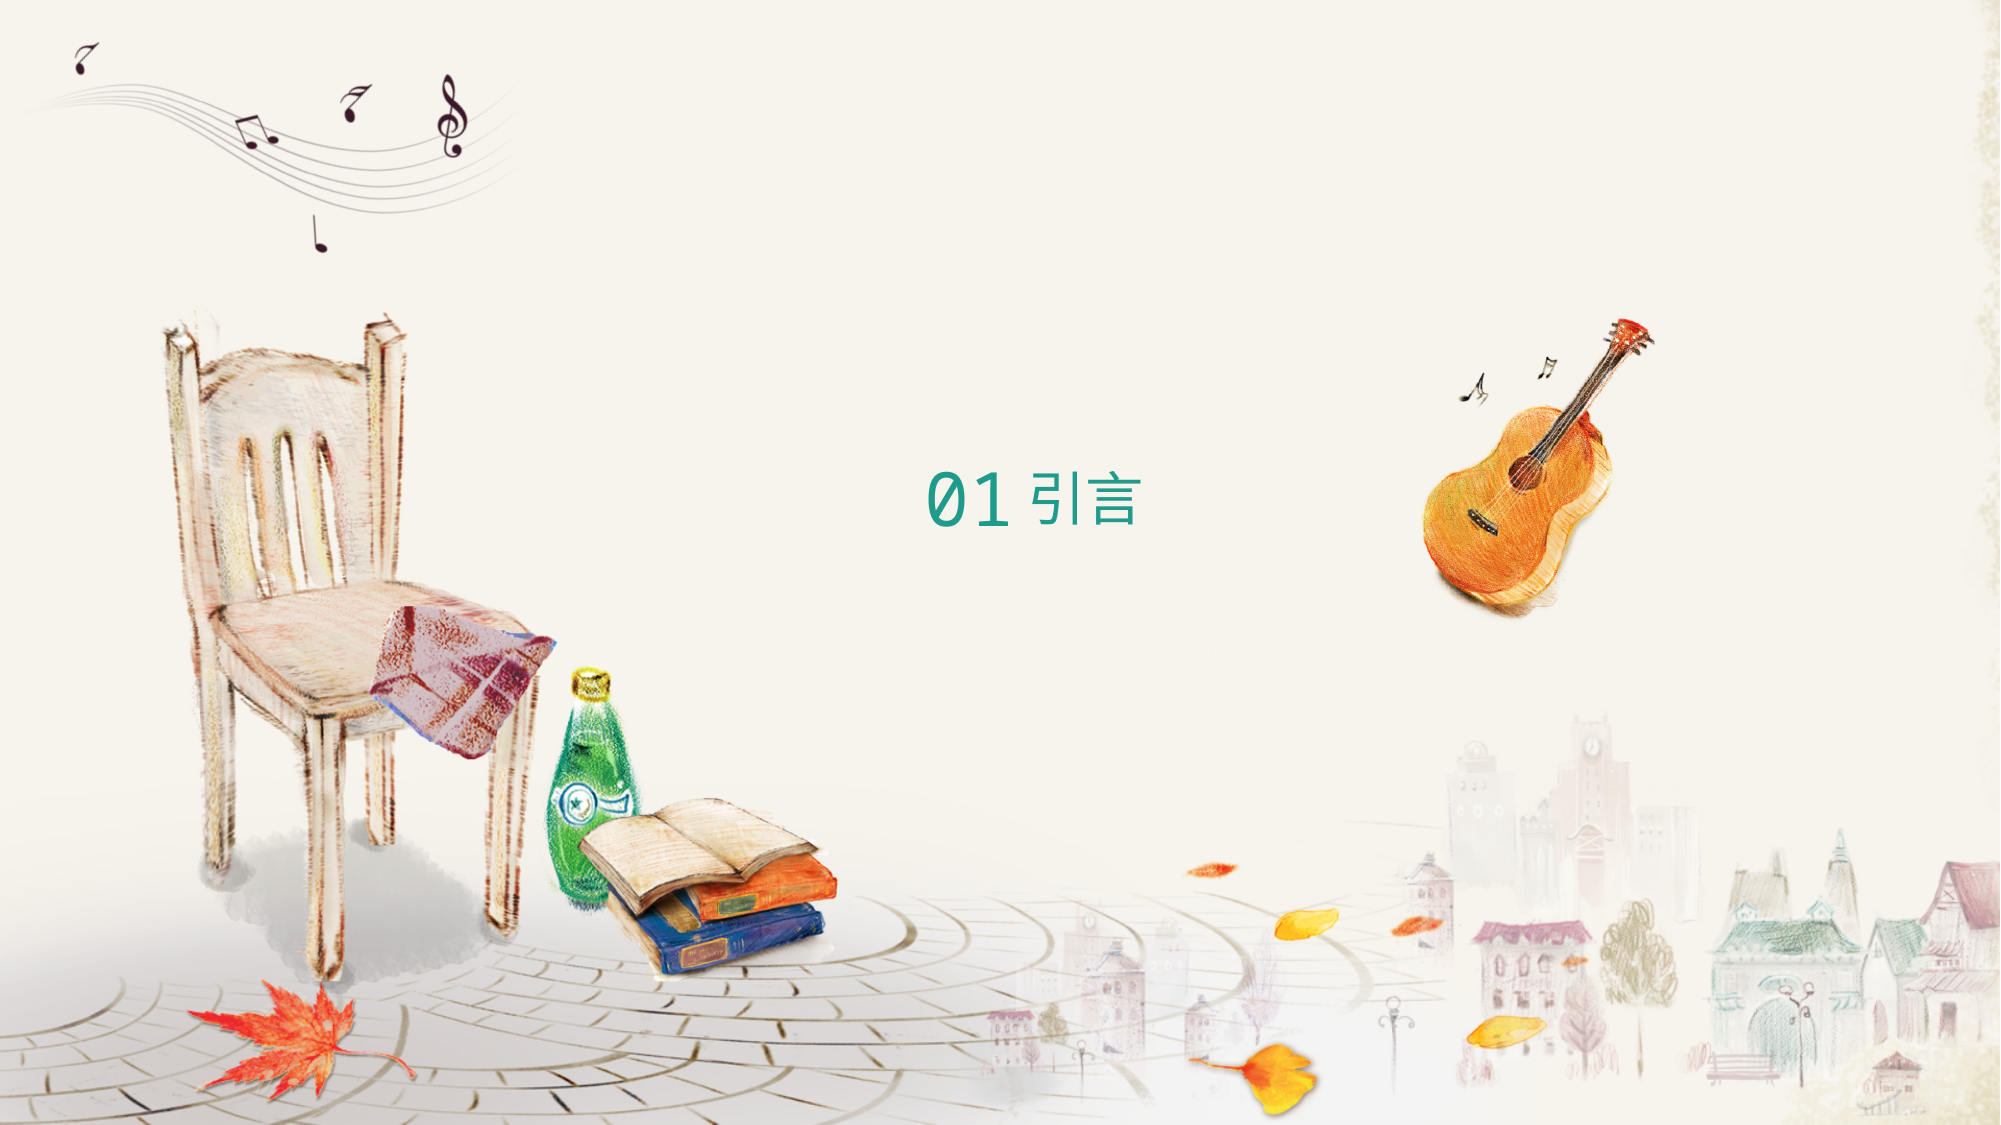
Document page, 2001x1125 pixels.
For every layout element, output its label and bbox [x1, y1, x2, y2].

picture [0, 0, 2000, 1125]
text_box [910, 444, 1548, 551]
